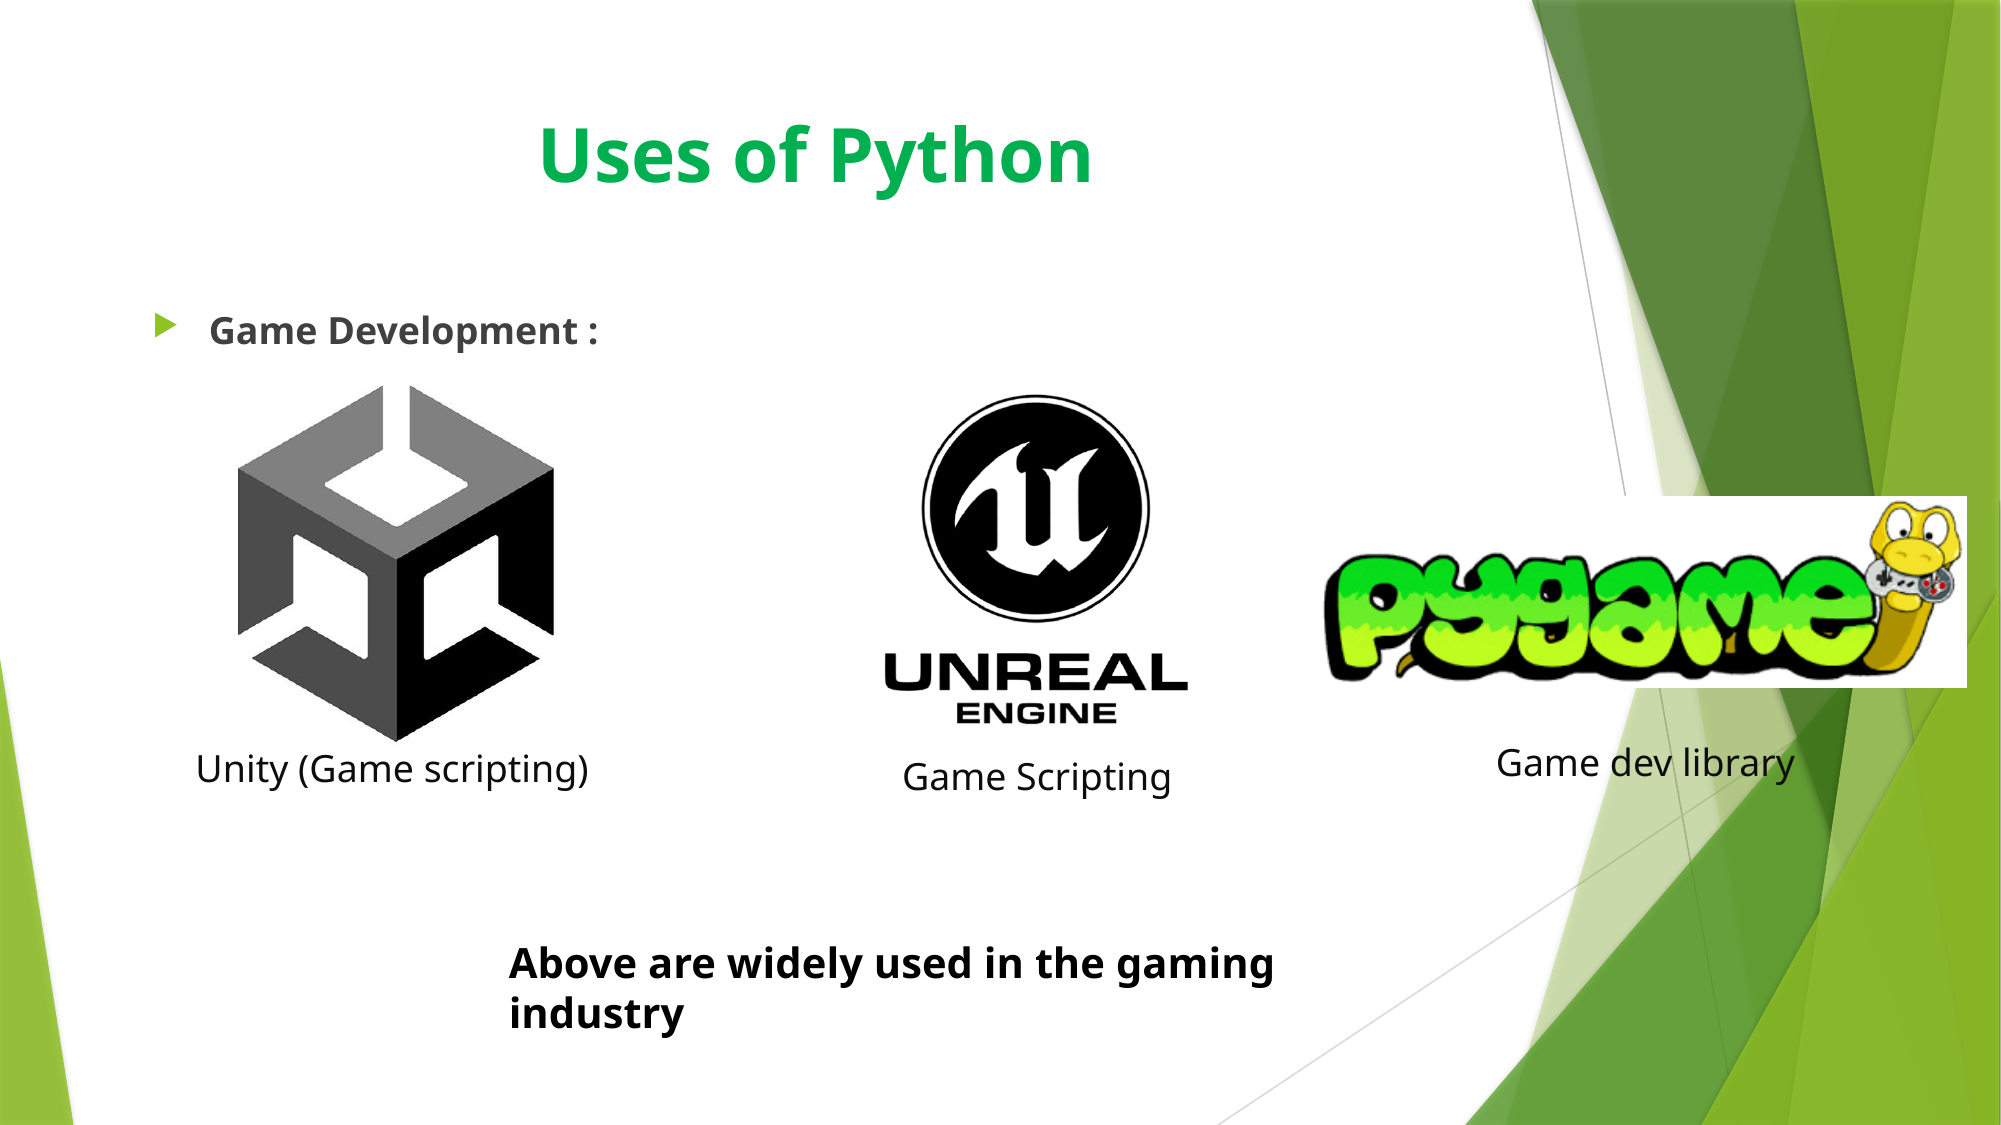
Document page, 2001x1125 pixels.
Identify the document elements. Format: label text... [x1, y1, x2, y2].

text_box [877, 378, 1195, 807]
list Game Development : [137, 299, 1274, 372]
title Uses of Python [111, 99, 1522, 317]
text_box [136, 376, 648, 800]
text_box Above are widely used in the gaming industry [493, 928, 1456, 1044]
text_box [1320, 496, 1967, 793]
